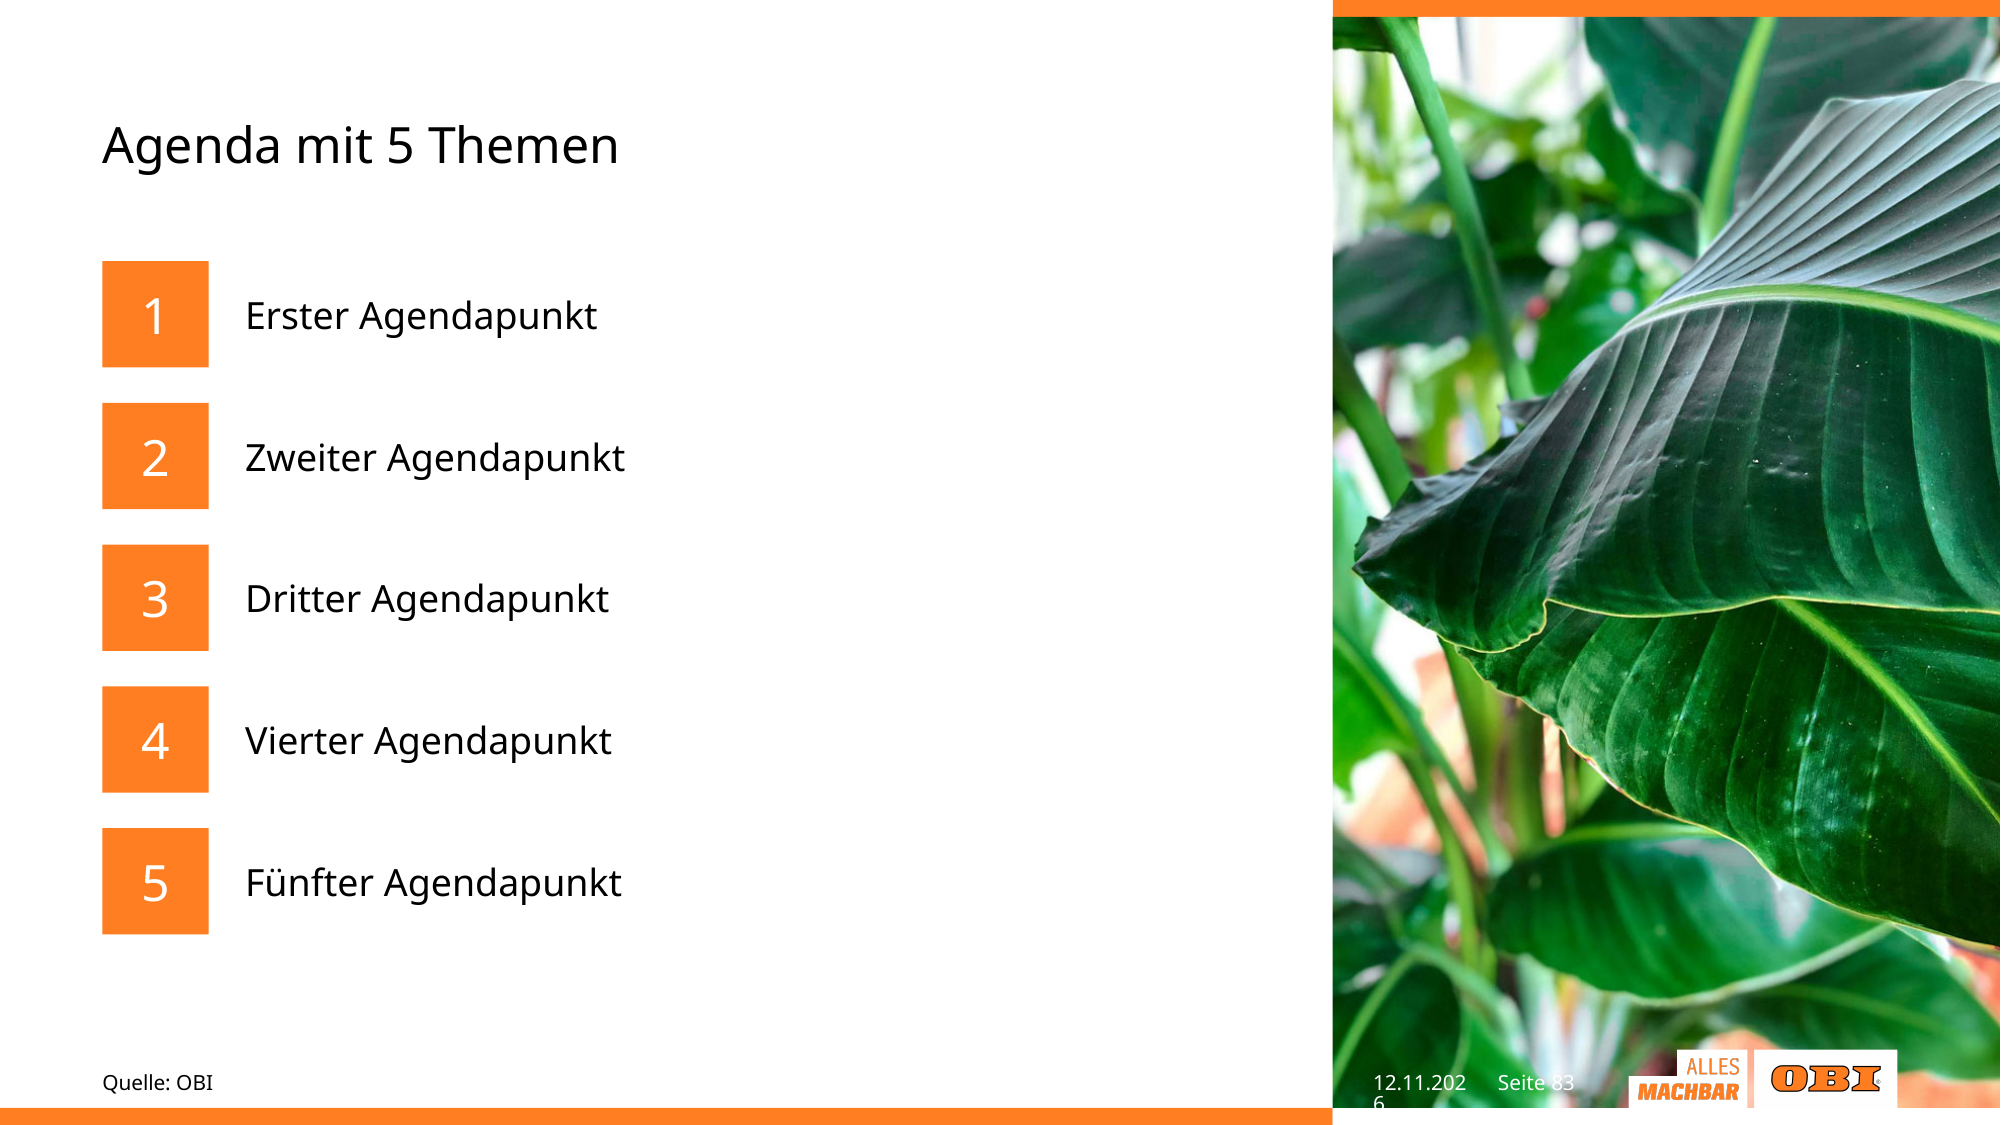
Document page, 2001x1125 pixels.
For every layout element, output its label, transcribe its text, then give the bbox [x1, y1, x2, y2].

list 1 [102, 261, 209, 368]
title Agenda mit 5 Themen [102, 112, 1271, 174]
list 3 [102, 544, 209, 651]
list Vierter Agendapunkt [245, 716, 1271, 763]
picture [1332, 16, 2000, 1109]
list Erster Agendapunkt [245, 291, 1271, 337]
list 5 [102, 828, 209, 935]
list Dritter Agendapunkt [245, 575, 1271, 621]
footer Quelle: OBI [102, 1071, 1271, 1097]
list Fünfter Agendapunkt [245, 858, 1271, 904]
list 2 [102, 402, 209, 510]
list 4 [102, 686, 209, 793]
list Zweiter Agendapunkt [245, 433, 1271, 479]
